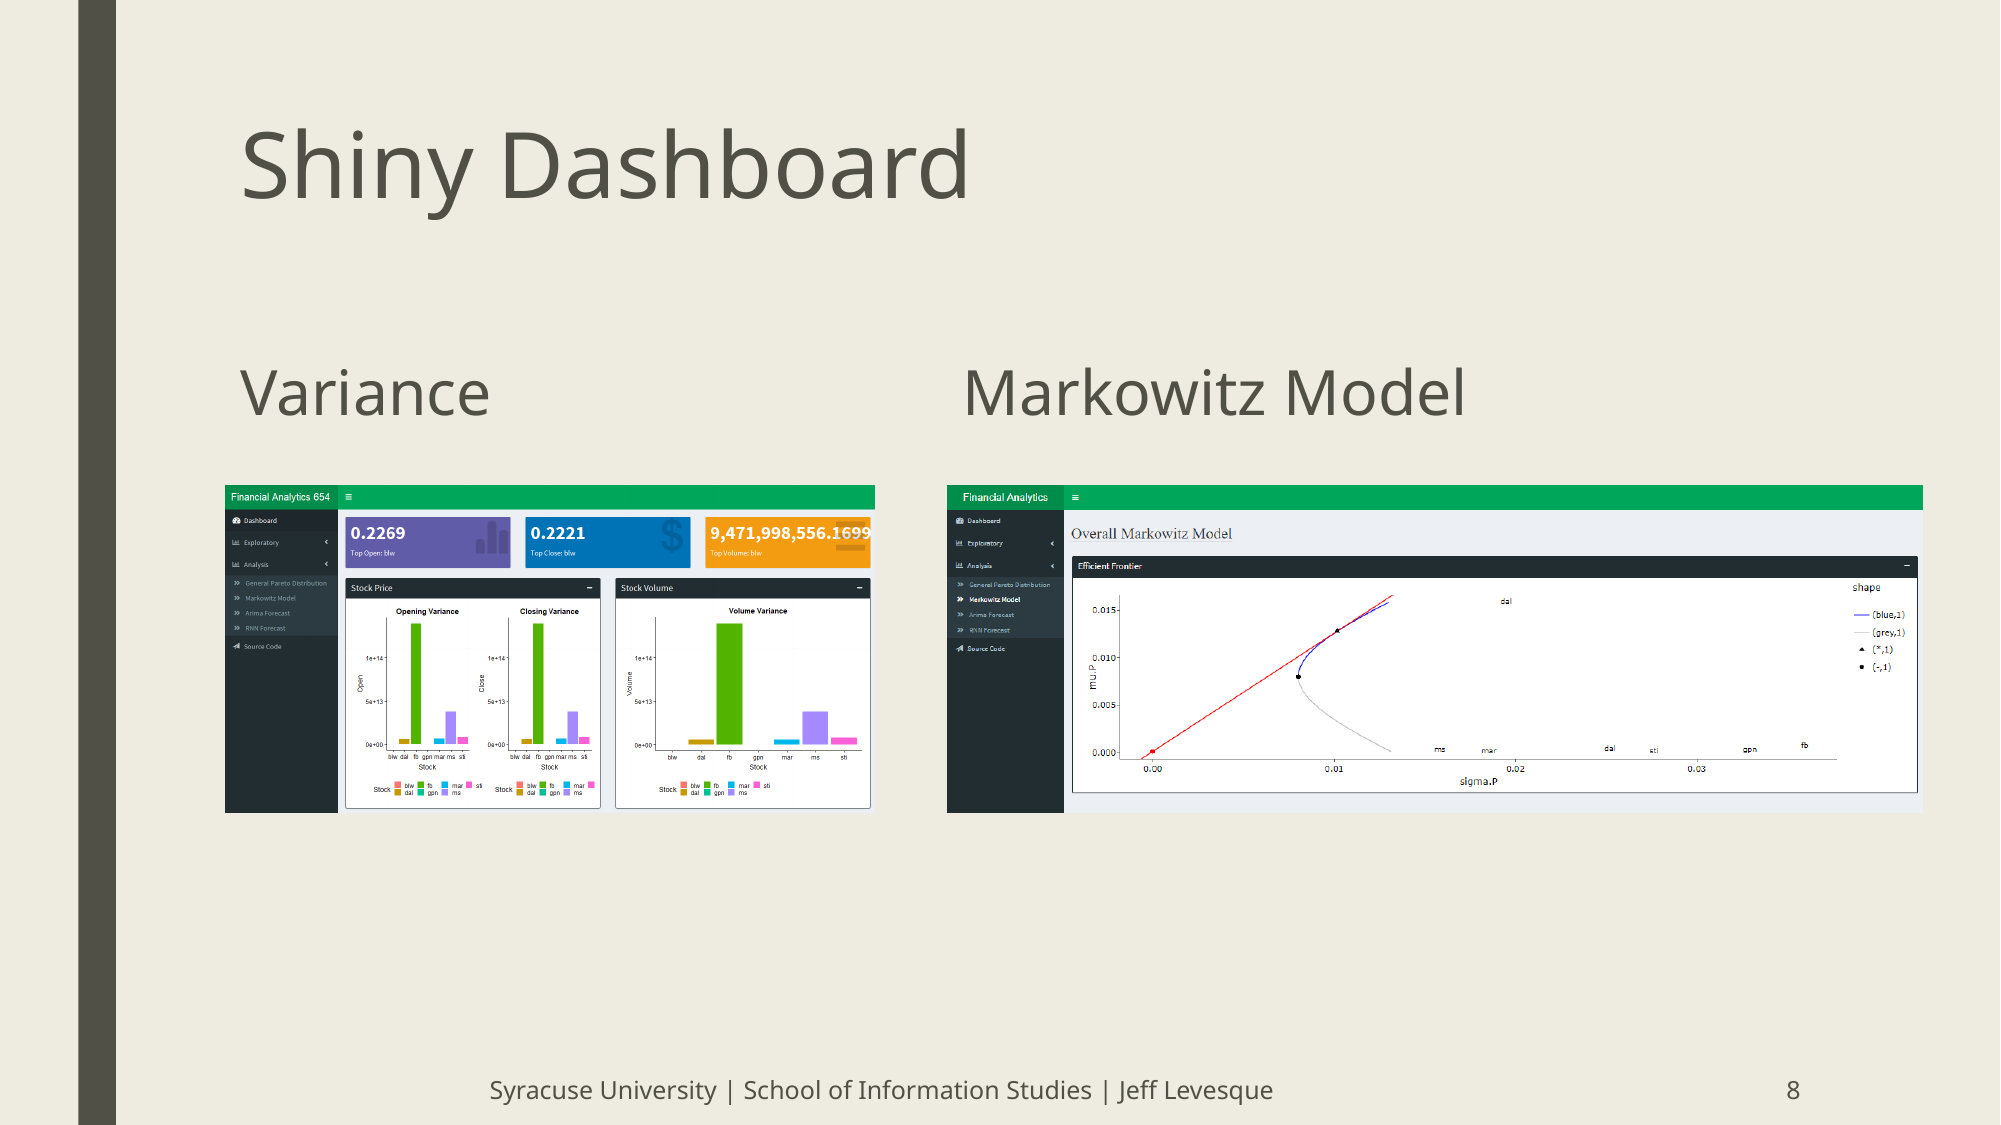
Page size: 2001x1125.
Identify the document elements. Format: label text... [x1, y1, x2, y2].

footer Syracuse University | School of Information Studies | Jeff Levesque [474, 1058, 1505, 1125]
slide_number 8 [1553, 1058, 1816, 1125]
title Shiny Dashboard [225, 112, 1800, 357]
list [224, 485, 875, 813]
list Markowitz Model [947, 300, 1677, 436]
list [947, 485, 1923, 813]
list Variance [225, 300, 947, 436]
